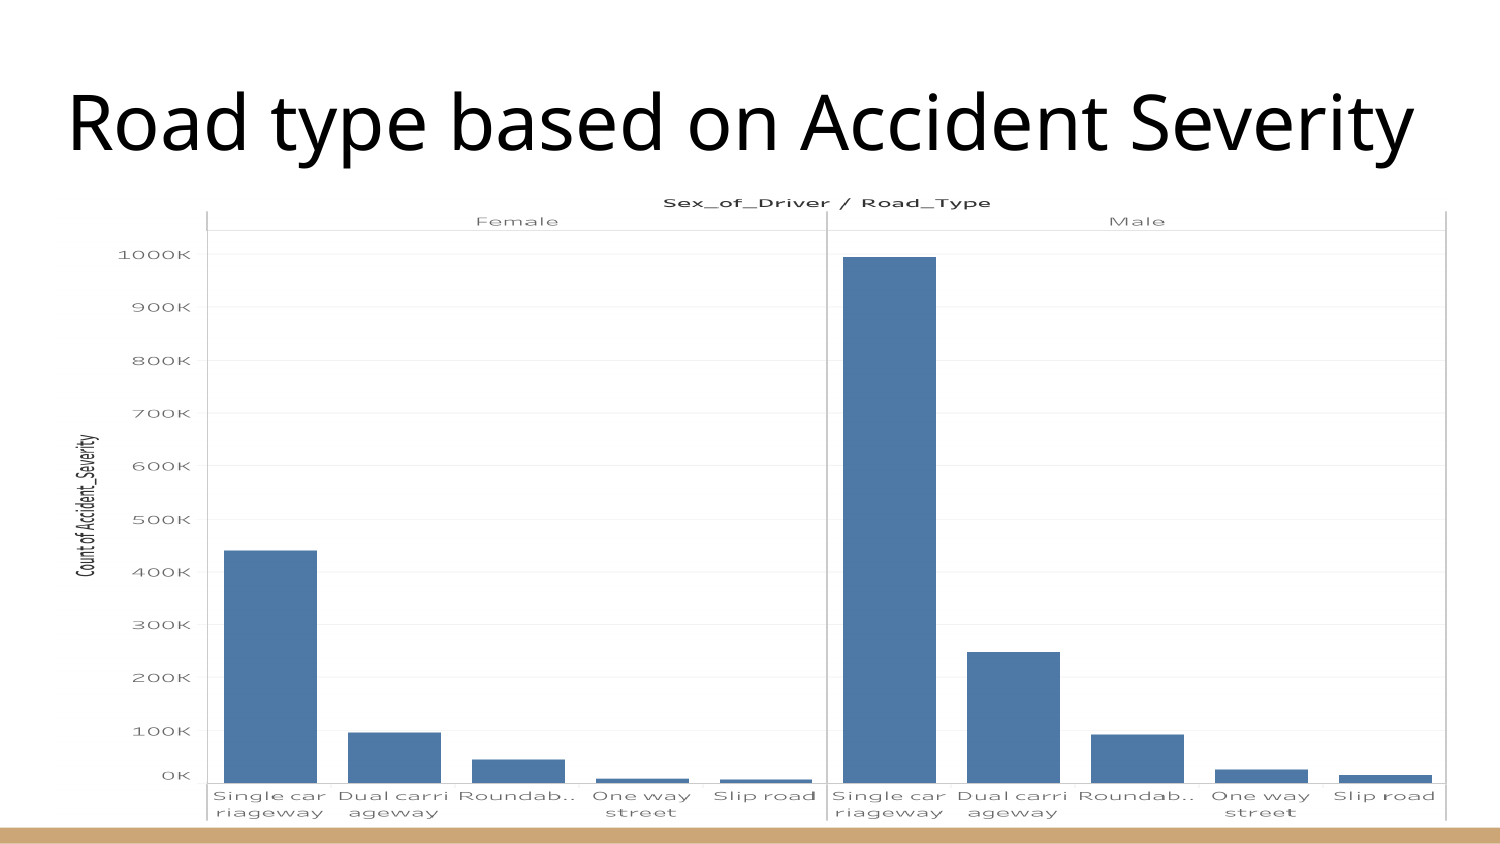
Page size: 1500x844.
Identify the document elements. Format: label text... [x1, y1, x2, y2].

picture [50, 193, 1450, 821]
title Road type based on Accident Severity [51, 51, 1449, 189]
